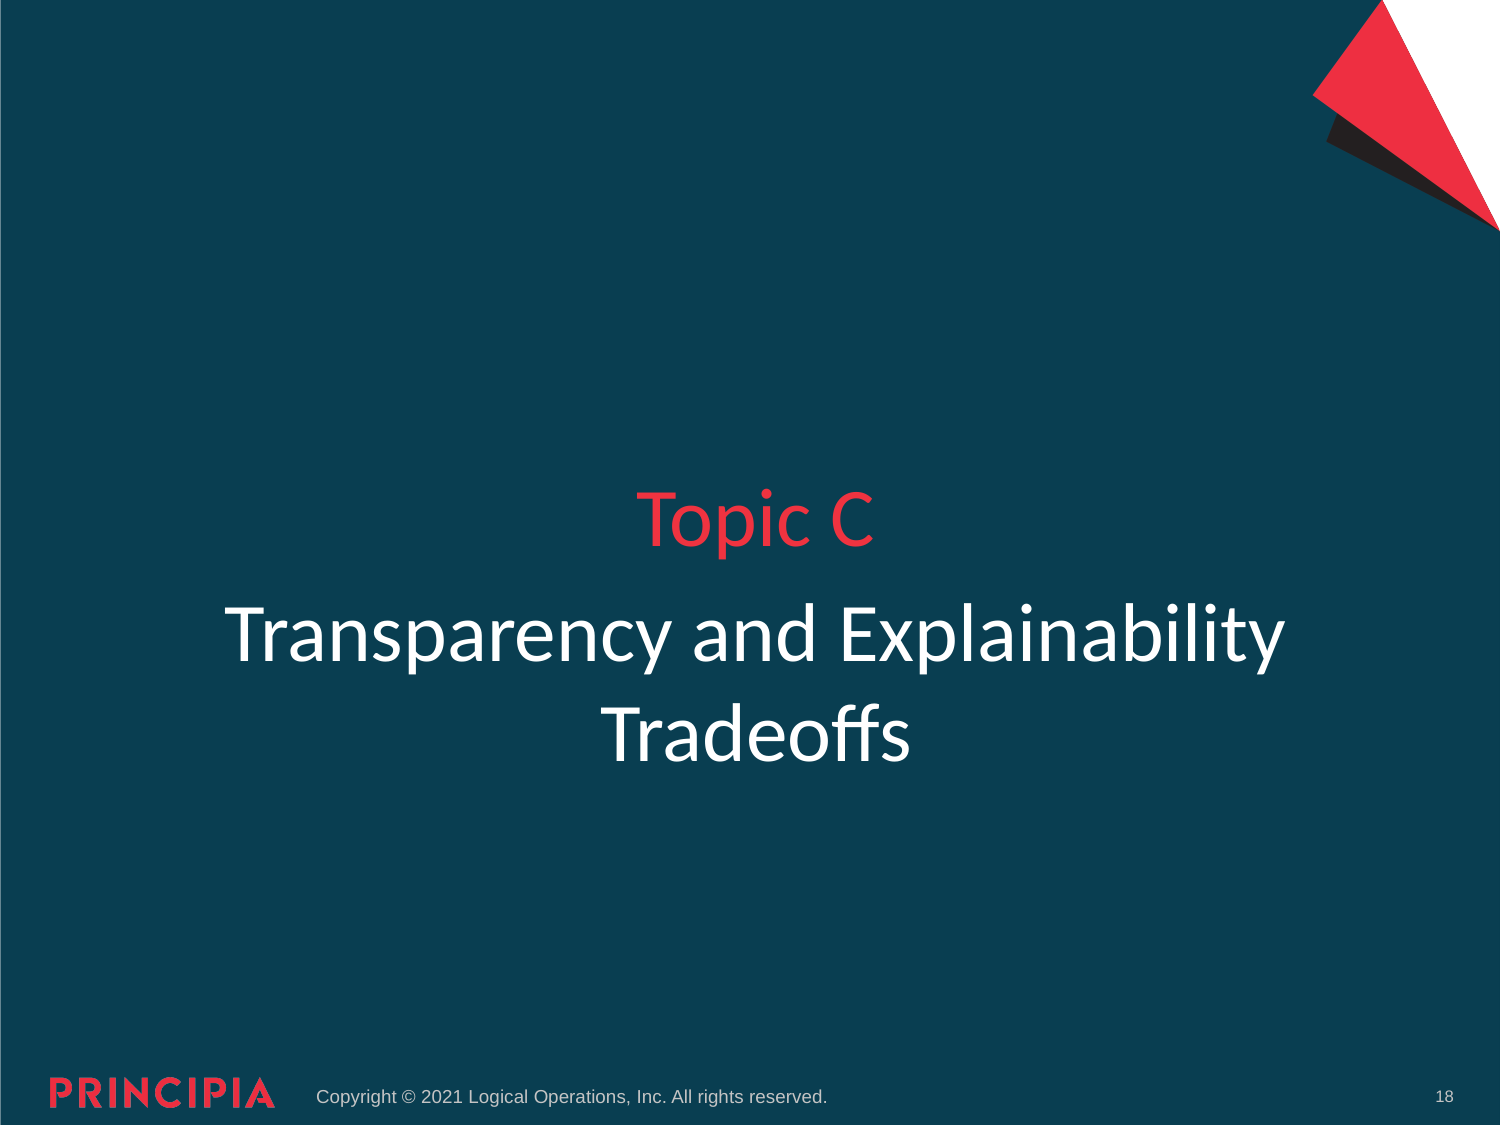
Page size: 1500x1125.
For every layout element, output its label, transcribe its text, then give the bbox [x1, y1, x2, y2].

slide_number 18 [1118, 1074, 1469, 1118]
title Transparency and Explainability Tradeoffs [118, 571, 1394, 795]
picture [0, 0, 1500, 1125]
list Topic C [118, 324, 1394, 571]
